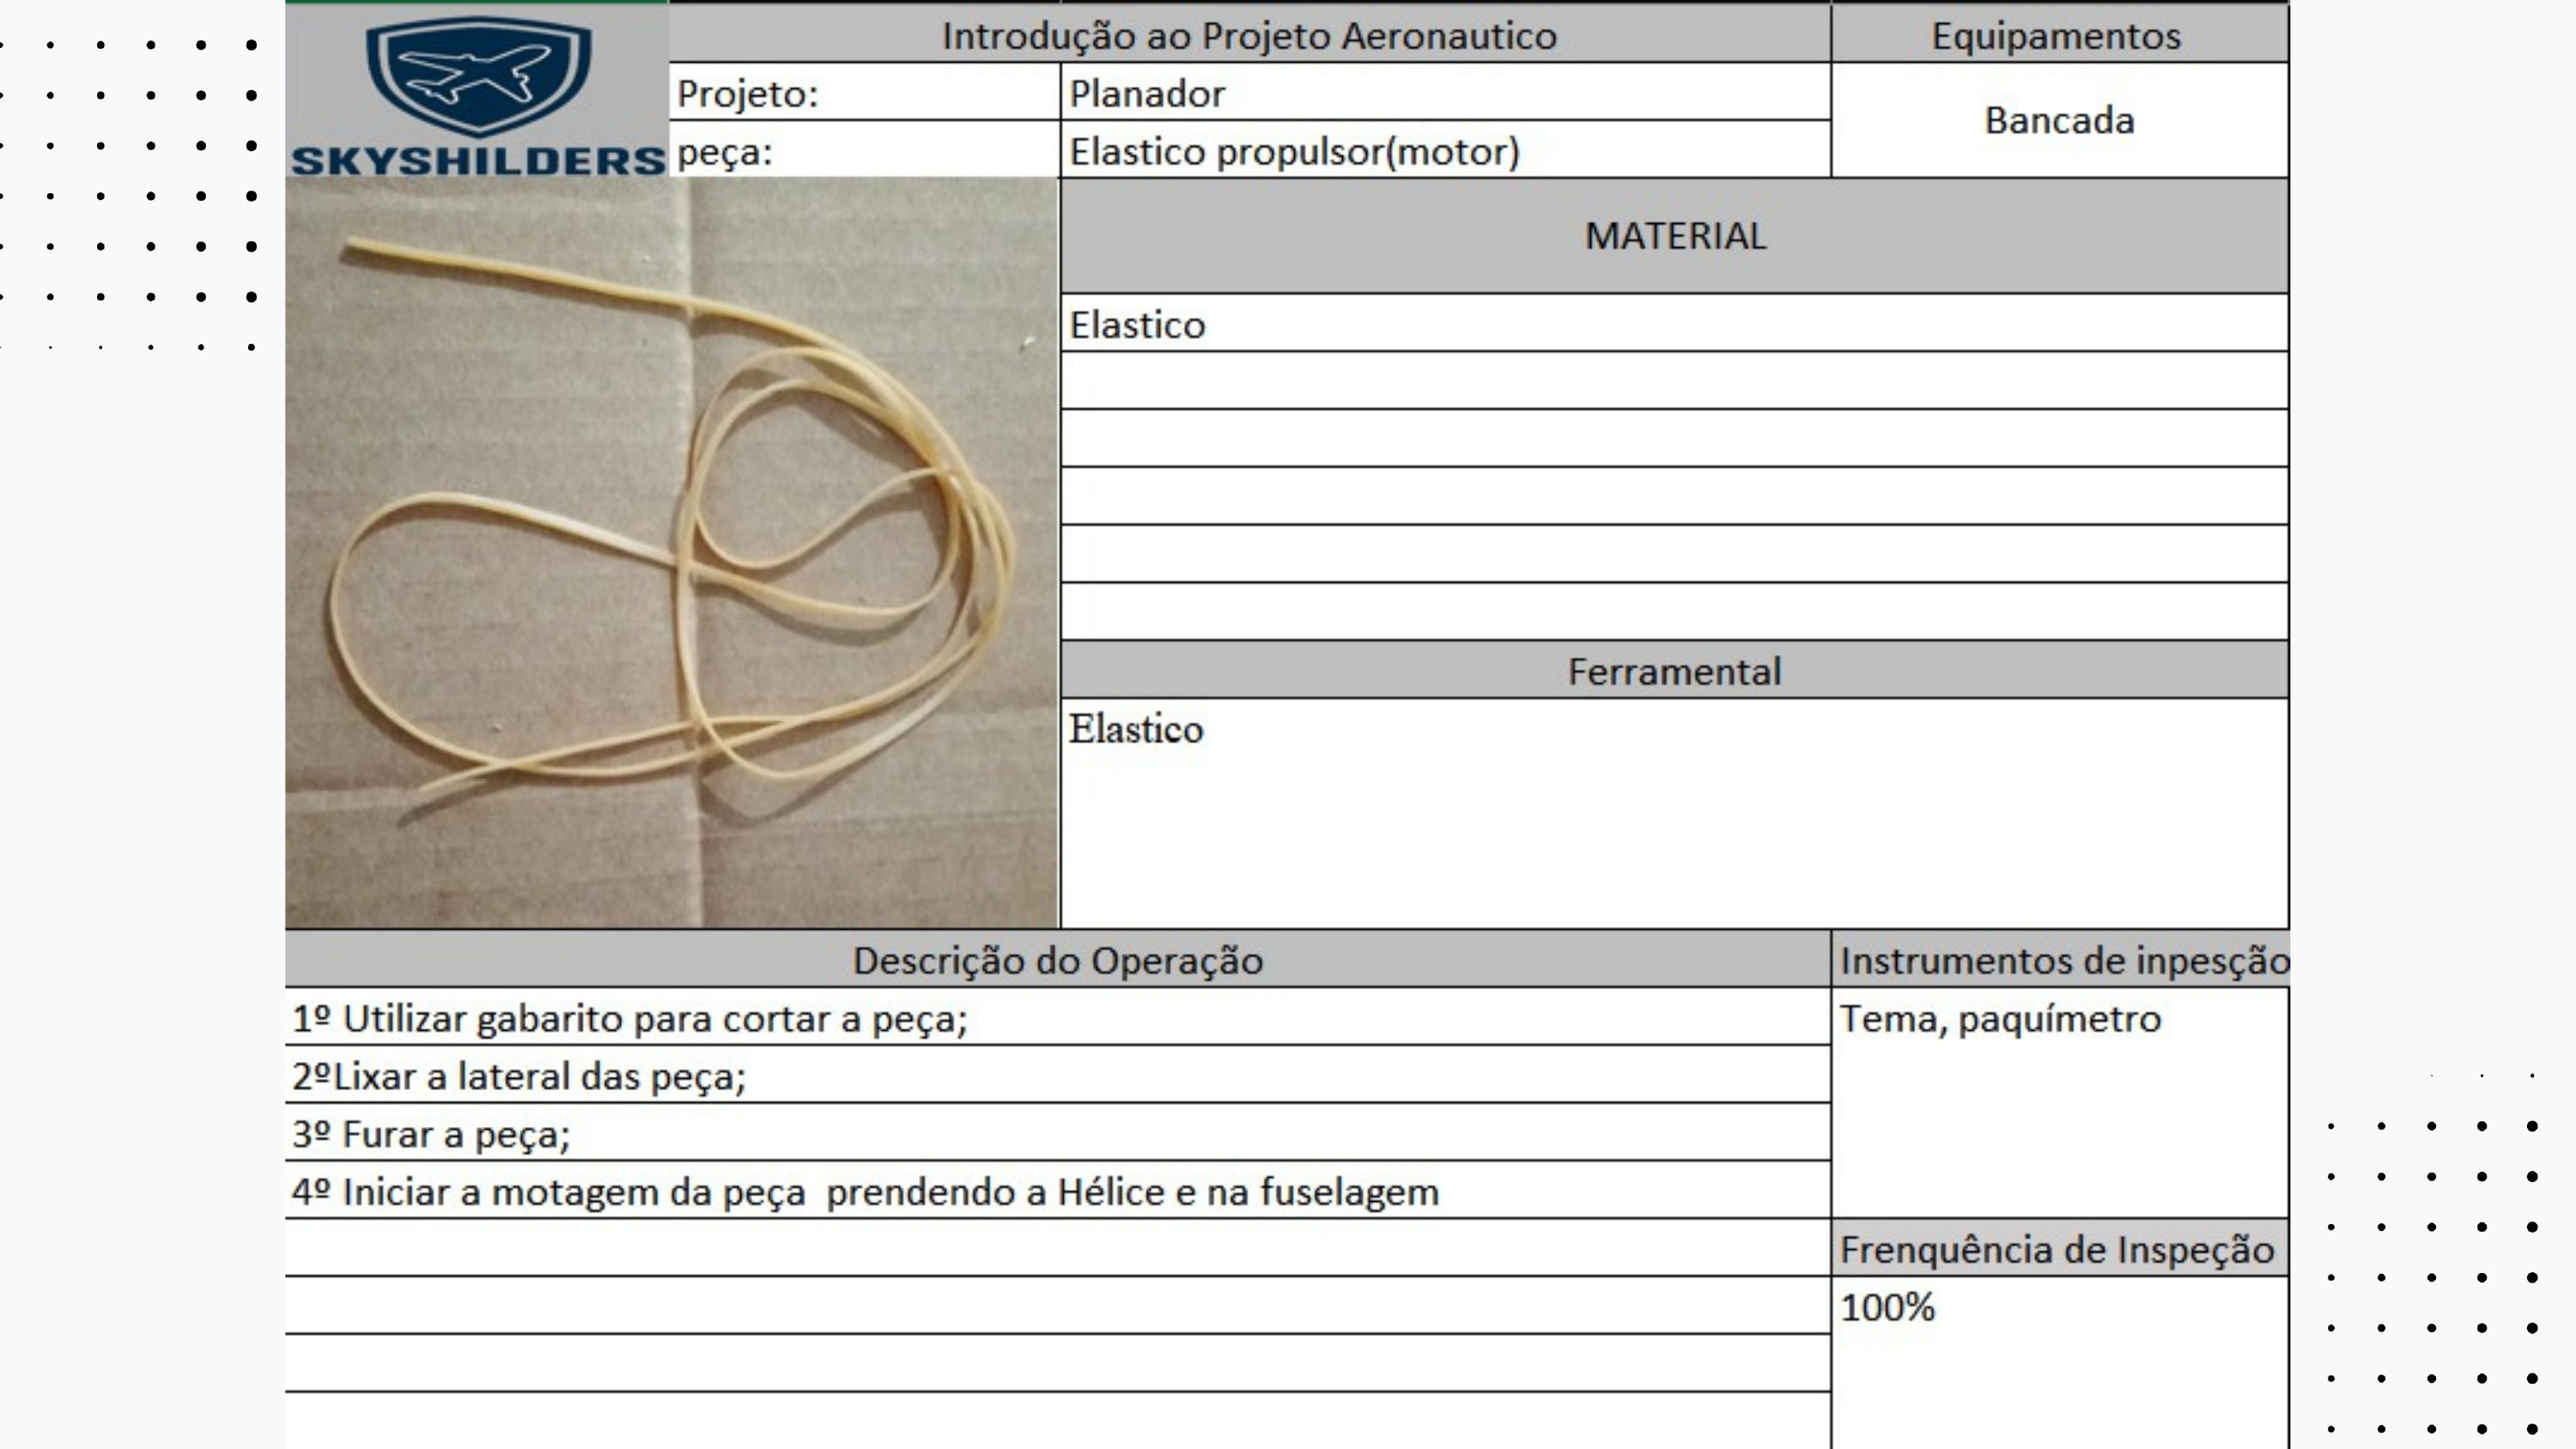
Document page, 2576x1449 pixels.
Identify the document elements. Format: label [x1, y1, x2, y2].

text_box [2291, 1070, 2576, 1449]
text_box [0, 0, 285, 351]
text_box [285, 0, 2291, 1449]
